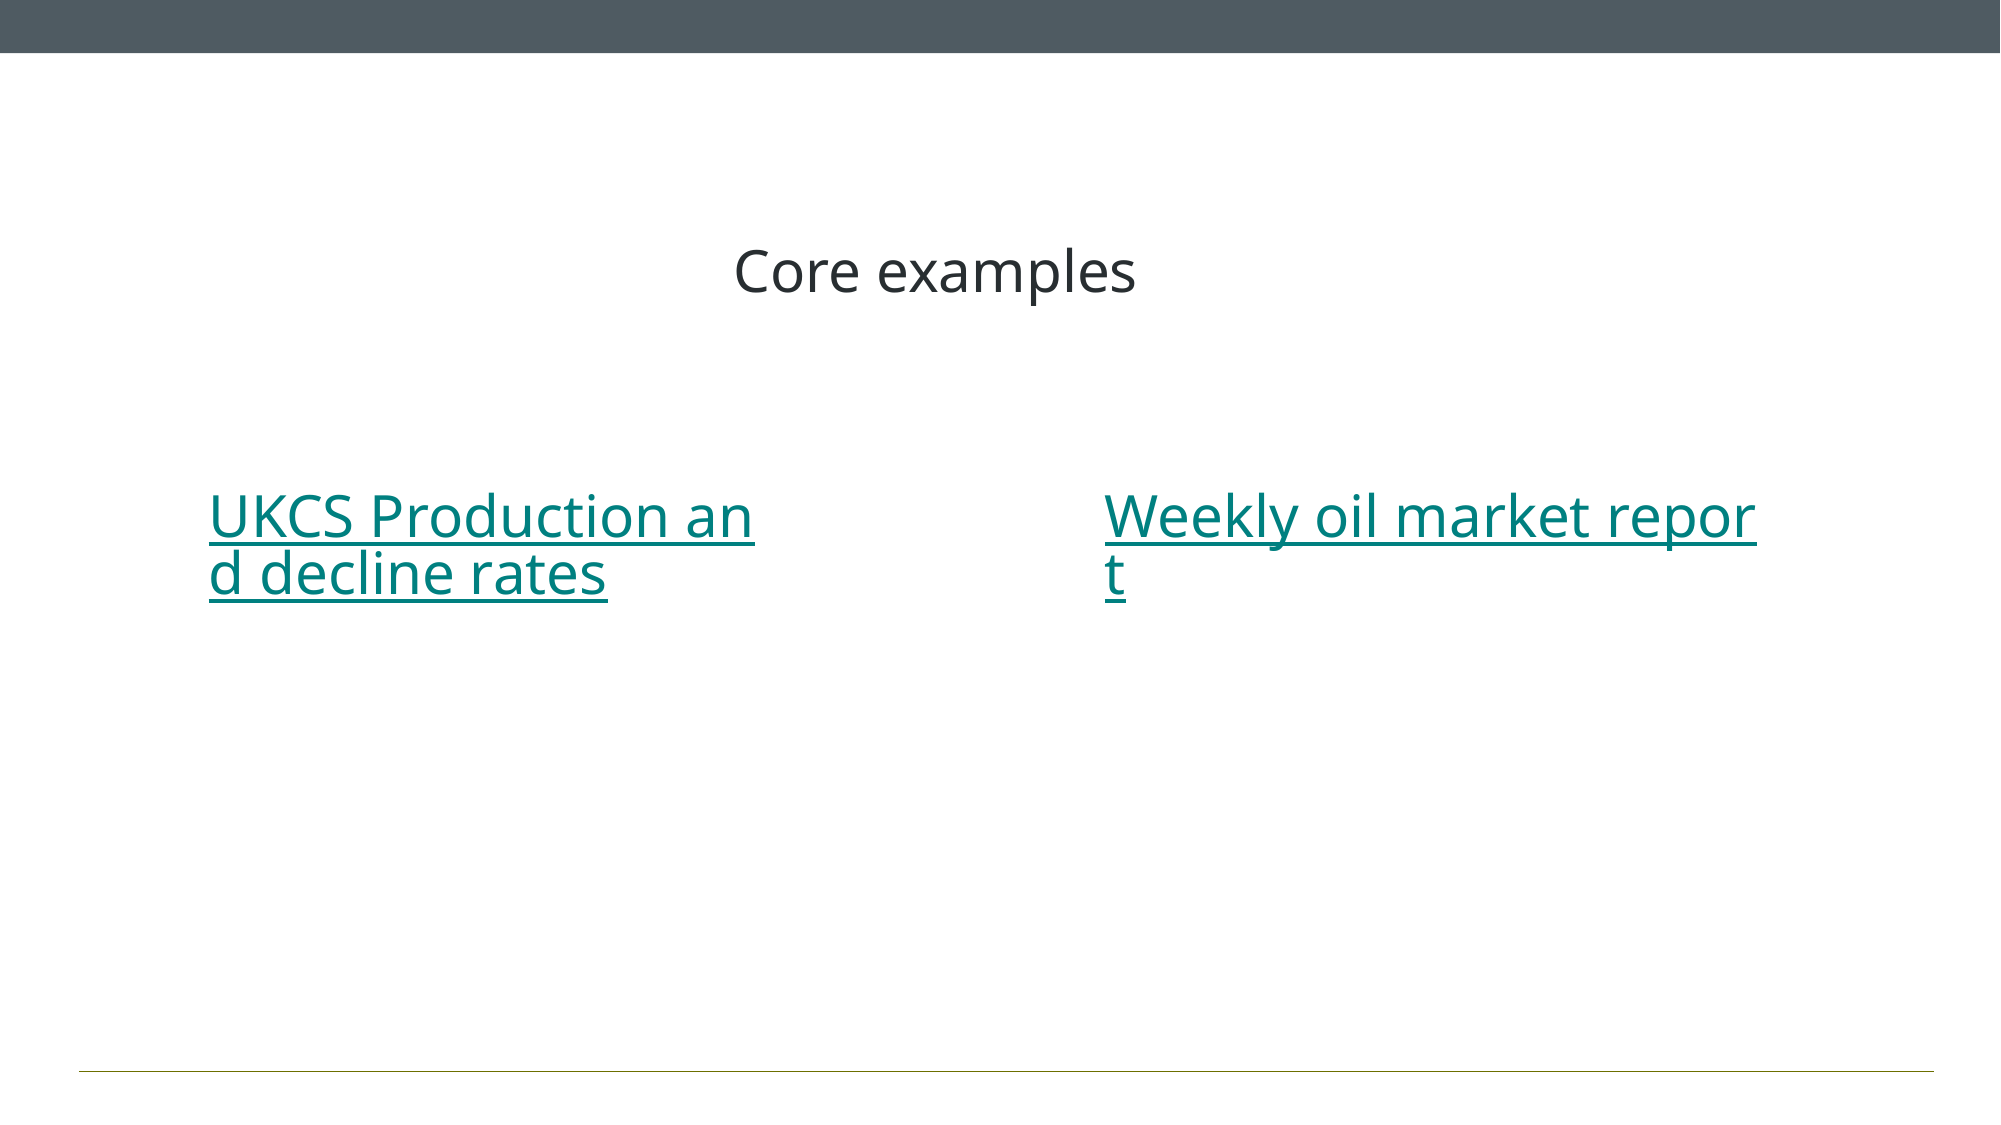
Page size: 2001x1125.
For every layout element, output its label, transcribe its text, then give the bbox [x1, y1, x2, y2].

text_box Core examples [718, 191, 1295, 356]
text_box UKCS Production and decline rates [193, 433, 783, 598]
text_box [0, 0, 2000, 54]
text_box Weekly oil market report [1089, 433, 1792, 598]
